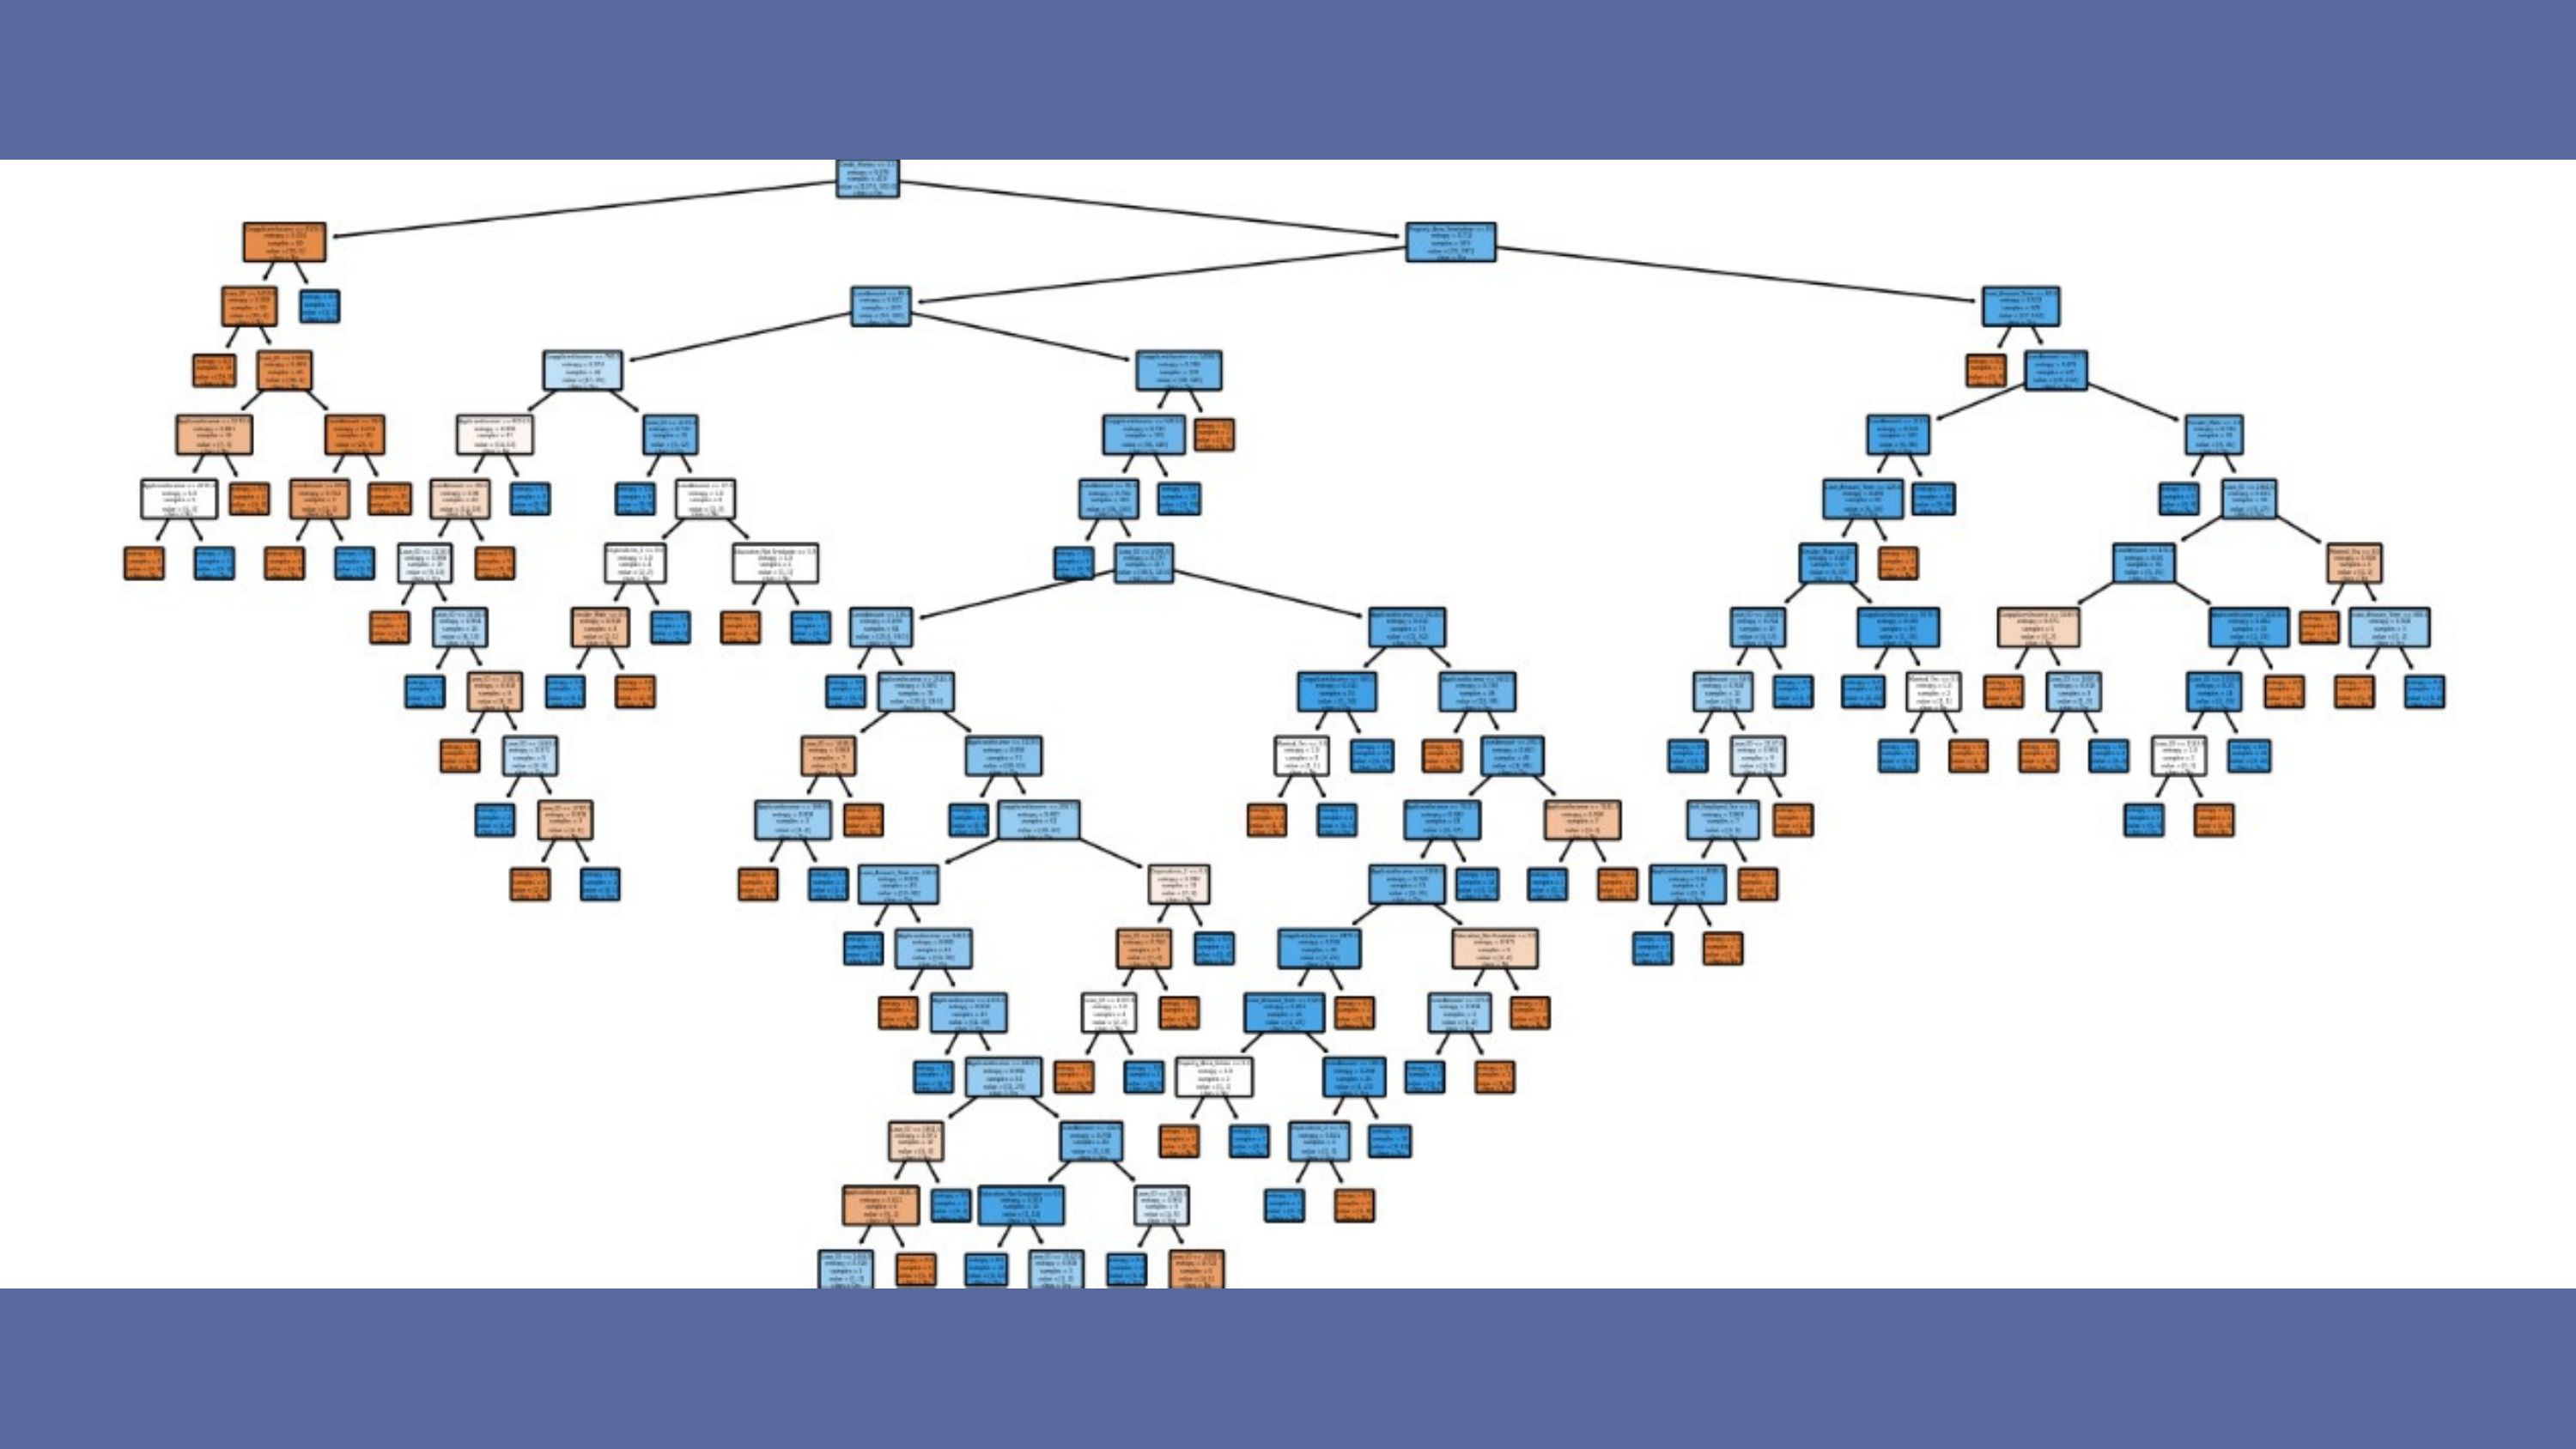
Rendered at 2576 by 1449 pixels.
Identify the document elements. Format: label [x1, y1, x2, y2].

text_box [0, 160, 2576, 1289]
